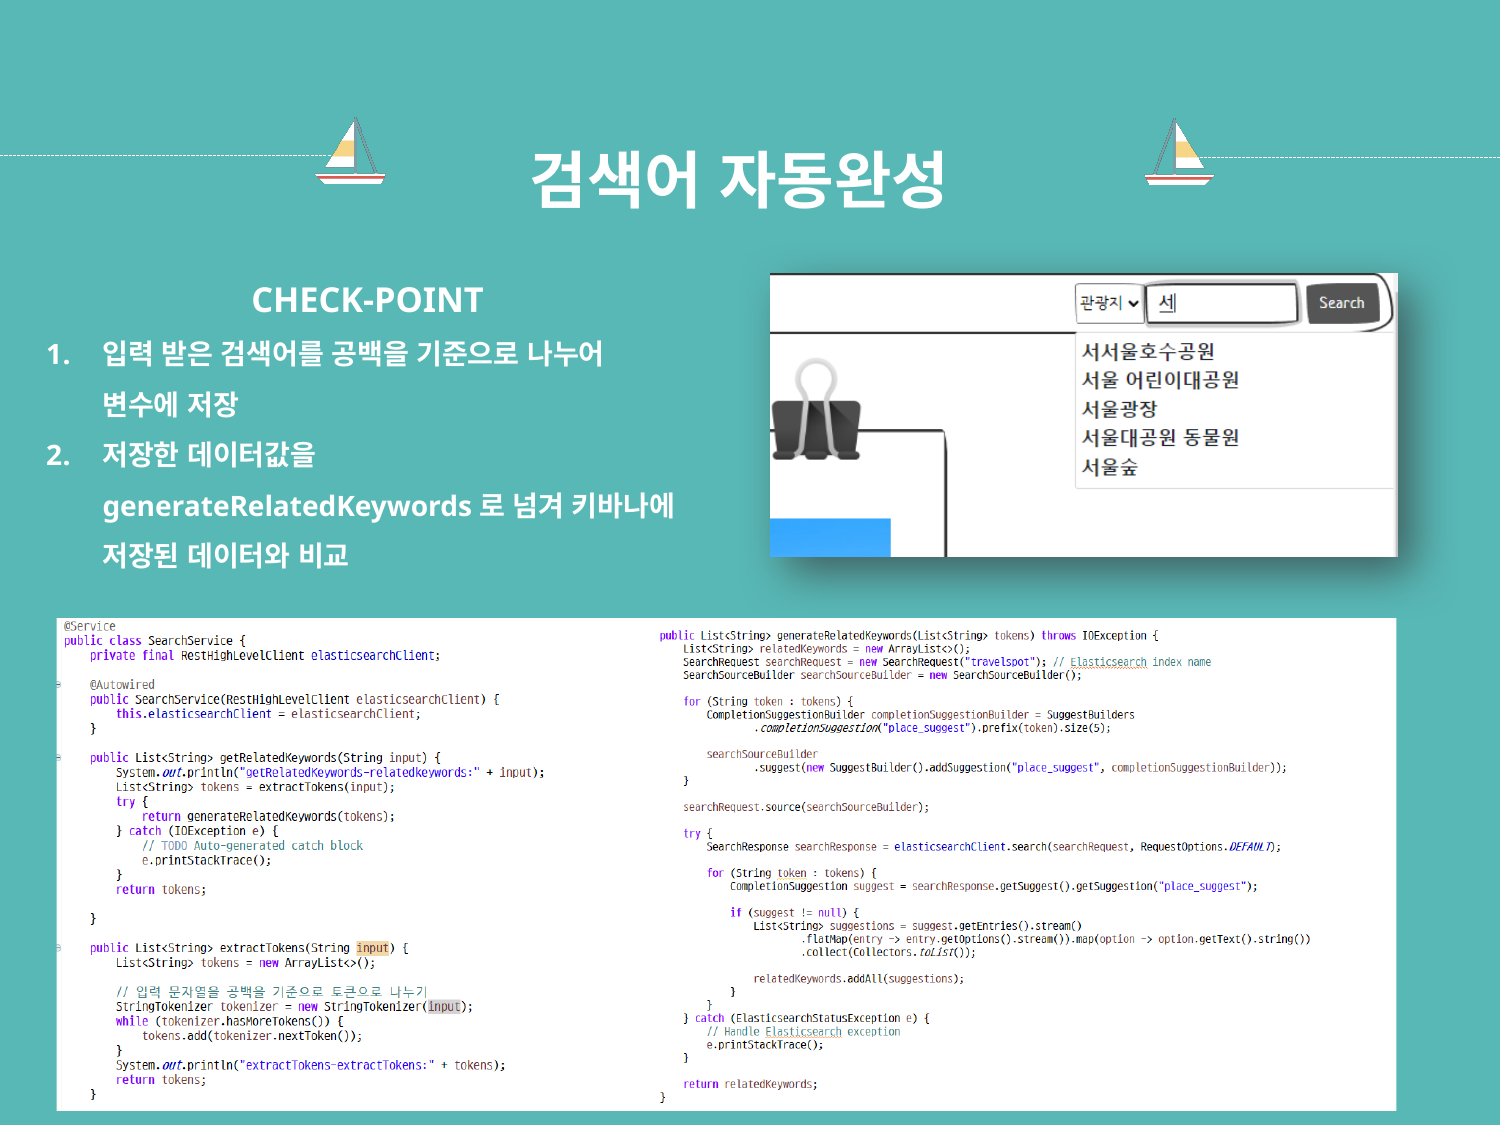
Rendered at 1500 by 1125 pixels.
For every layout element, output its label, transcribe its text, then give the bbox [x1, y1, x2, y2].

picture [769, 273, 1398, 558]
text_box CHECK-POINT 입력 받은 검색어를 공백을 기준으로 나누어 변수에 저장 저장한 데이터값을 generateRelatedKeywords로 넘겨 키바나에 저장된 데이터와 비교 [31, 250, 704, 631]
picture [56, 618, 1397, 1111]
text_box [0, 117, 386, 184]
text_box 검색어 자동완성 [476, 95, 1003, 223]
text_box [1144, 118, 1500, 185]
